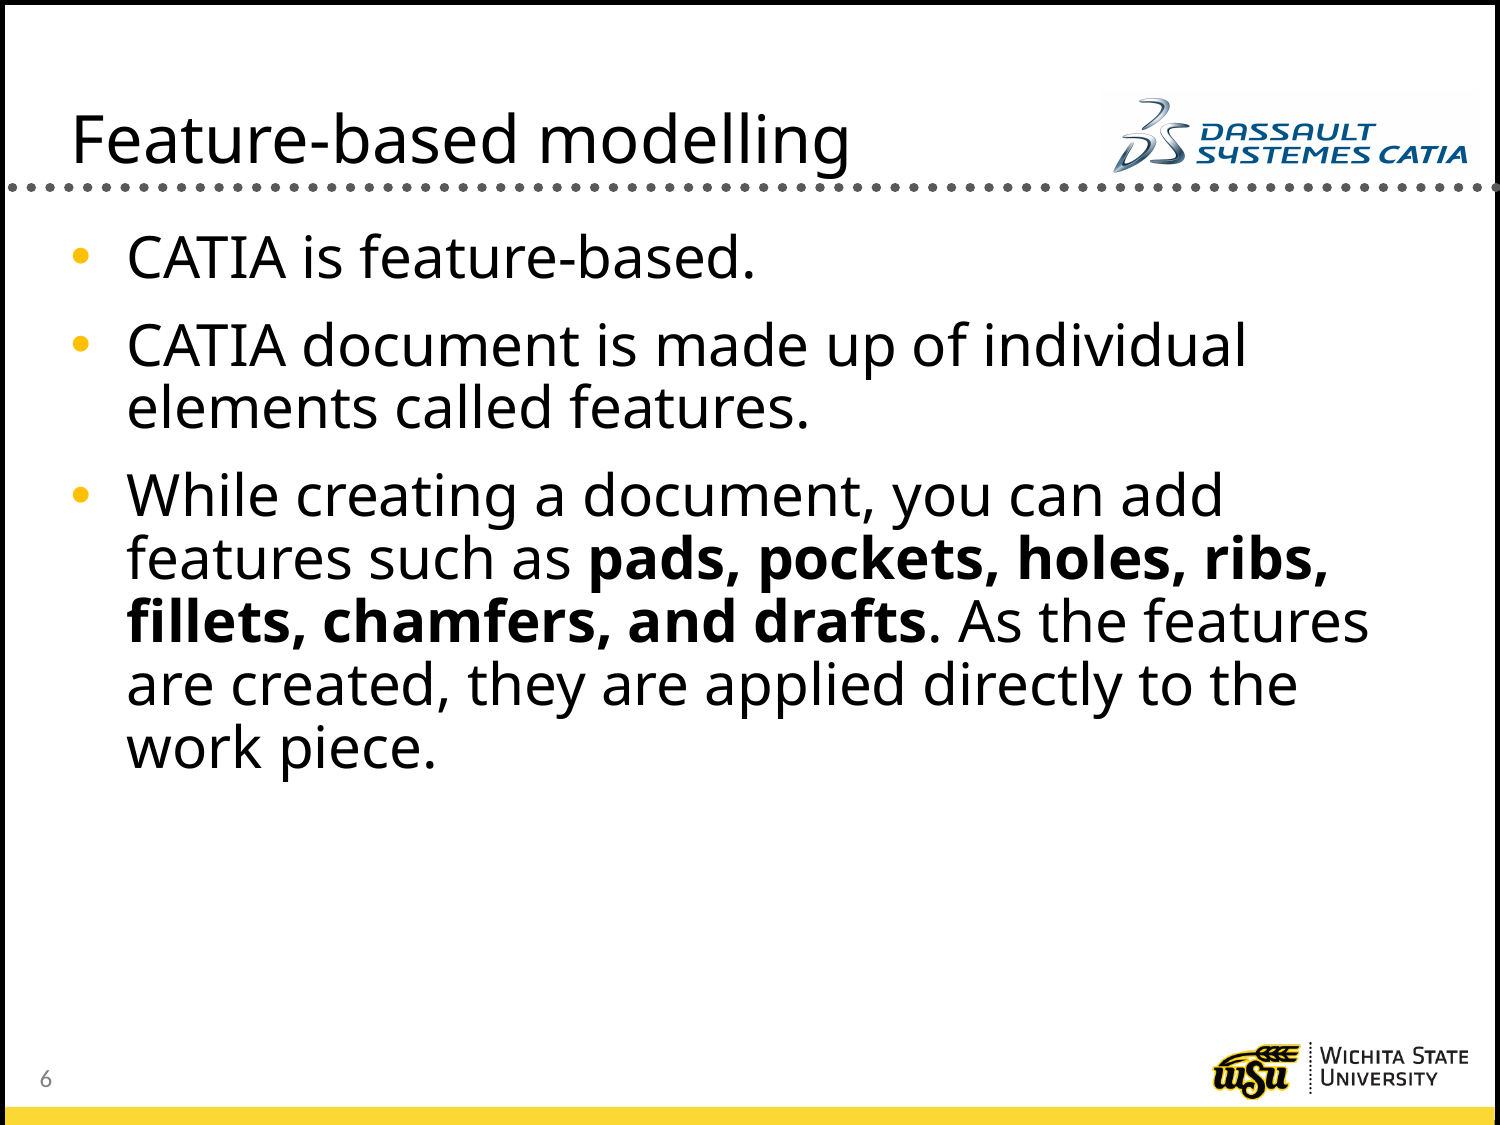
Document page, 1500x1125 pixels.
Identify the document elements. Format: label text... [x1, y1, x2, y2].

title Feature-based modelling [55, 44, 1451, 185]
picture [1099, 90, 1480, 175]
list CATIA is feature-based. CATIA document is made up of individual elements called features. While creating a document, you can add features such as pads, pockets, holes, ribs, fillets, chamfers, and drafts. As the features are created, they are applied directly to the work piece. [55, 219, 1406, 963]
picture [1212, 1042, 1468, 1100]
